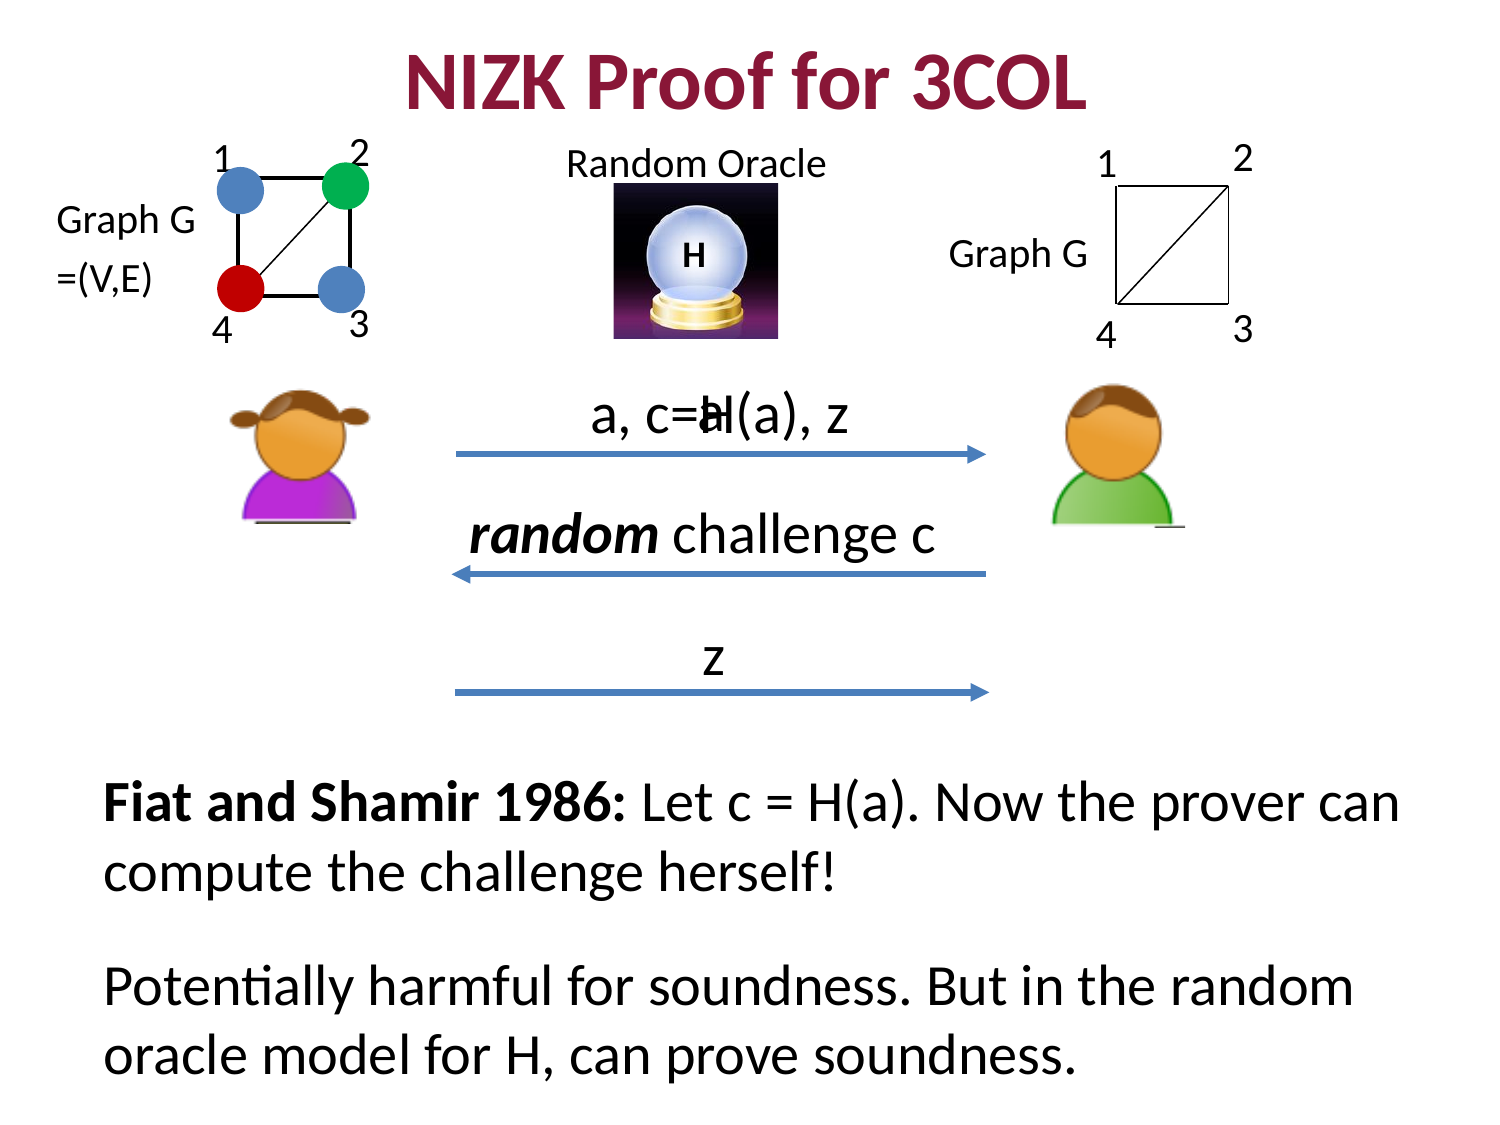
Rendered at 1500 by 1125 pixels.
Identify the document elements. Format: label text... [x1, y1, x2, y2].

text_box z [687, 609, 1223, 717]
picture [1045, 382, 1186, 528]
text_box Graph G =(V,E) [41, 184, 191, 307]
text_box random challenge c [454, 487, 990, 596]
text_box a, c=H(a), z [574, 367, 1110, 476]
text_box 2 [1217, 122, 1280, 201]
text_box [550, 128, 865, 340]
text_box 4 [1080, 299, 1143, 365]
text_box NIZK Proof for 3COL [0, 19, 1495, 149]
text_box a [682, 365, 1218, 473]
text_box 1 [1081, 128, 1143, 207]
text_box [1115, 185, 1228, 305]
text_box Potentially harmful for soundness. But in the random oracle model for H, can prove soundness. [88, 939, 1454, 1047]
picture [206, 377, 385, 524]
text_box 3 [1217, 293, 1280, 372]
text_box Fiat and Shamir 1986: Let c = H(a). Now the prover can compute the challenge herself! [88, 755, 1454, 863]
text_box Graph G [933, 218, 1110, 297]
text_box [196, 117, 396, 373]
